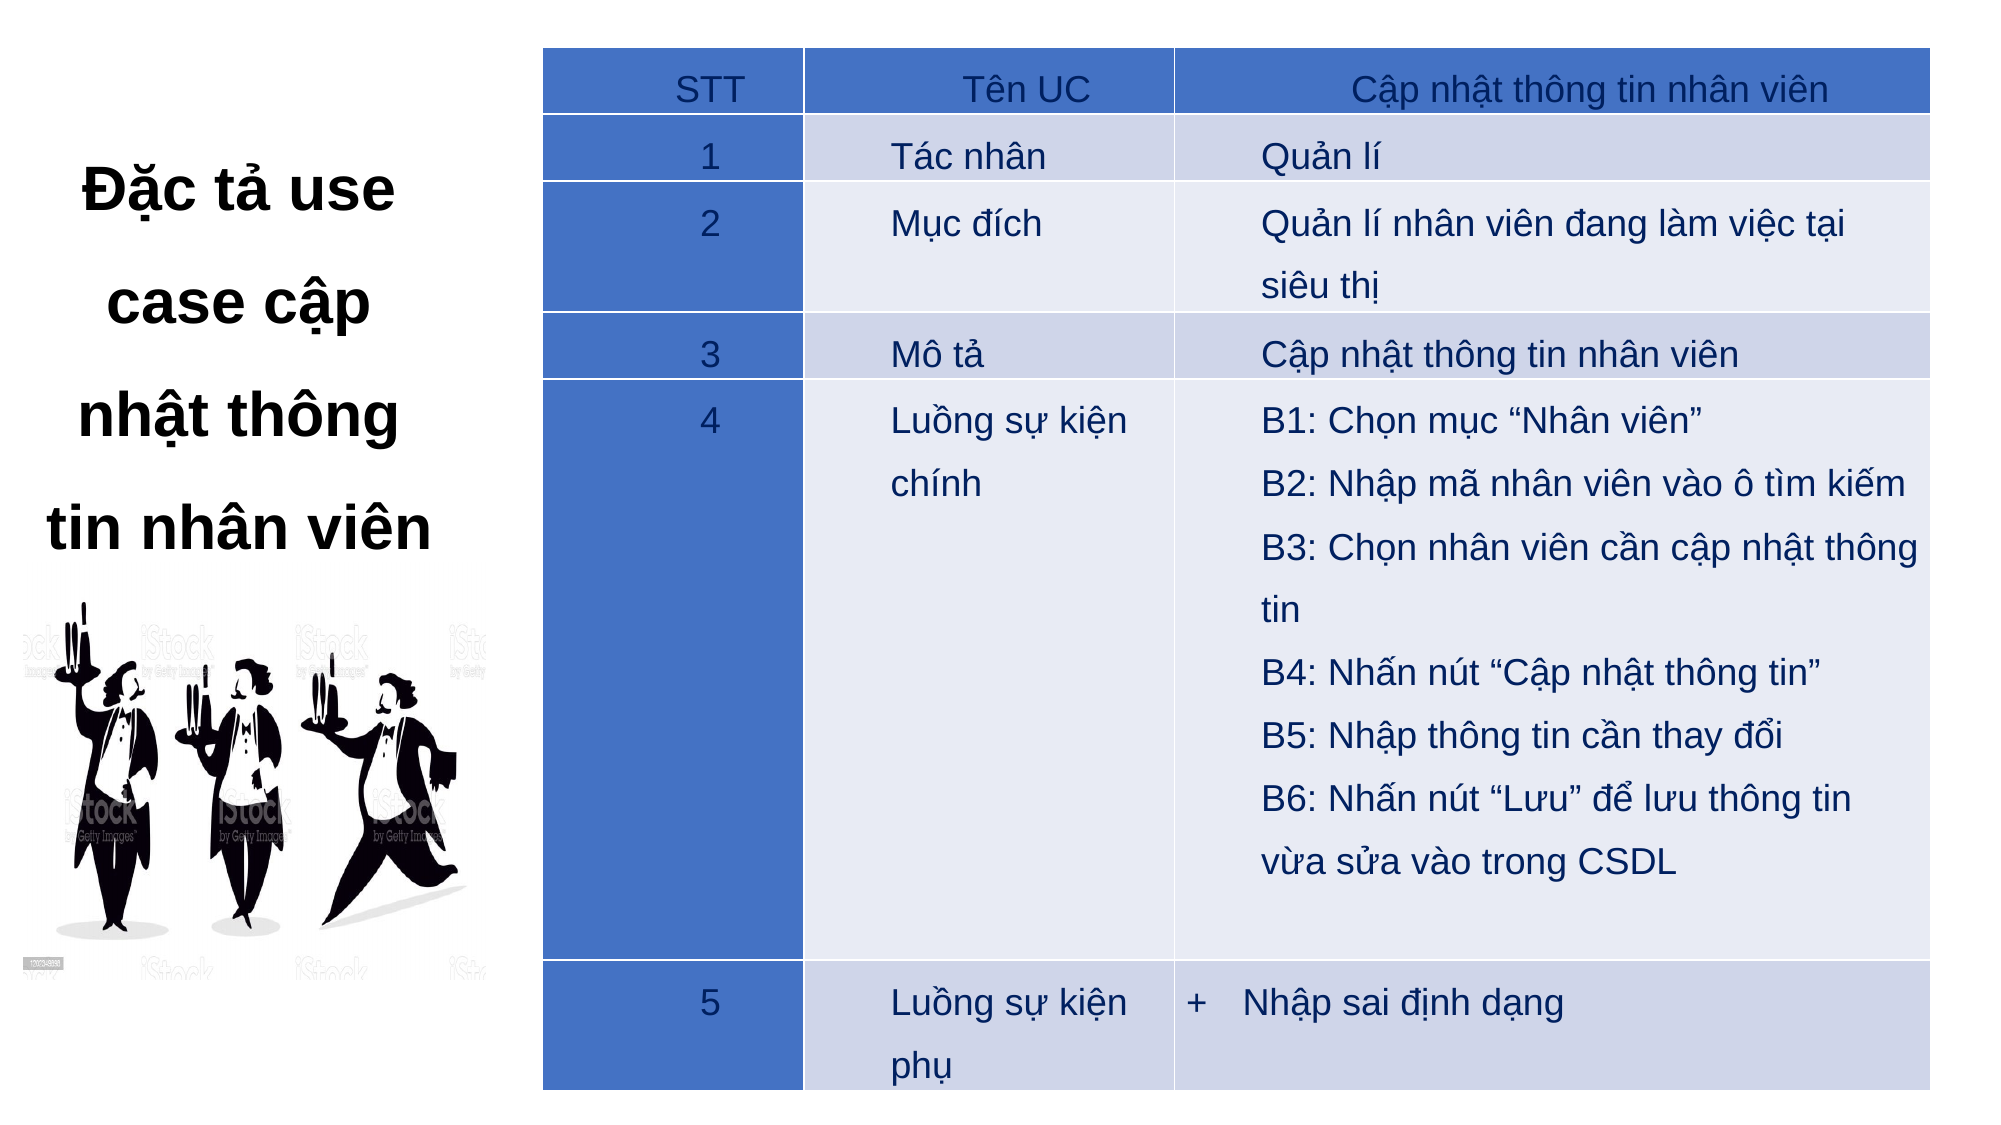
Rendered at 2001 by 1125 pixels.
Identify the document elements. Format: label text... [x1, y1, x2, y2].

table_cell Cập nhật thông tin nhân viên [1175, 313, 1930, 378]
table_cell Mục đích [805, 182, 1174, 311]
table_cell 5 [543, 961, 803, 1090]
table_cell Luồng sự kiện phụ [805, 961, 1174, 1090]
table_cell 3 [543, 313, 803, 378]
picture [23, 562, 486, 980]
table_header Cập nhật thông tin nhân viên [1175, 48, 1930, 113]
table_cell Quản lí [1175, 115, 1930, 180]
table_cell 2 [543, 182, 803, 311]
table_cell Tác nhân [805, 115, 1174, 180]
table_cell Nhập sai định dạng [1175, 961, 1930, 1090]
table_cell Quản lí nhân viên đang làm việc tại siêu thị [1175, 182, 1930, 311]
table_cell B1: Chọn mục “Nhân viên” B2: Nhập mã nhân viên vào ô tìm kiếm B3: Chọn nhân viên cần cập nhật thông tin B4: Nhấn nút “Cập nhật thông tin” B5: Nhập thông tin cần thay đổi B6: Nhấn nút “Lưu” để lưu thông tin vừa sửa vào trong CSDL [1175, 380, 1930, 959]
table_cell 1 [543, 115, 803, 180]
title Đặc tả use case cập nhật thông tin nhân viên [23, 65, 456, 562]
table_header STT [543, 48, 803, 113]
table_cell Luồng sự kiện chính [805, 380, 1174, 959]
table_header Tên UC [805, 48, 1174, 113]
table_cell 4 [543, 380, 803, 959]
table_cell Mô tả [805, 313, 1174, 378]
